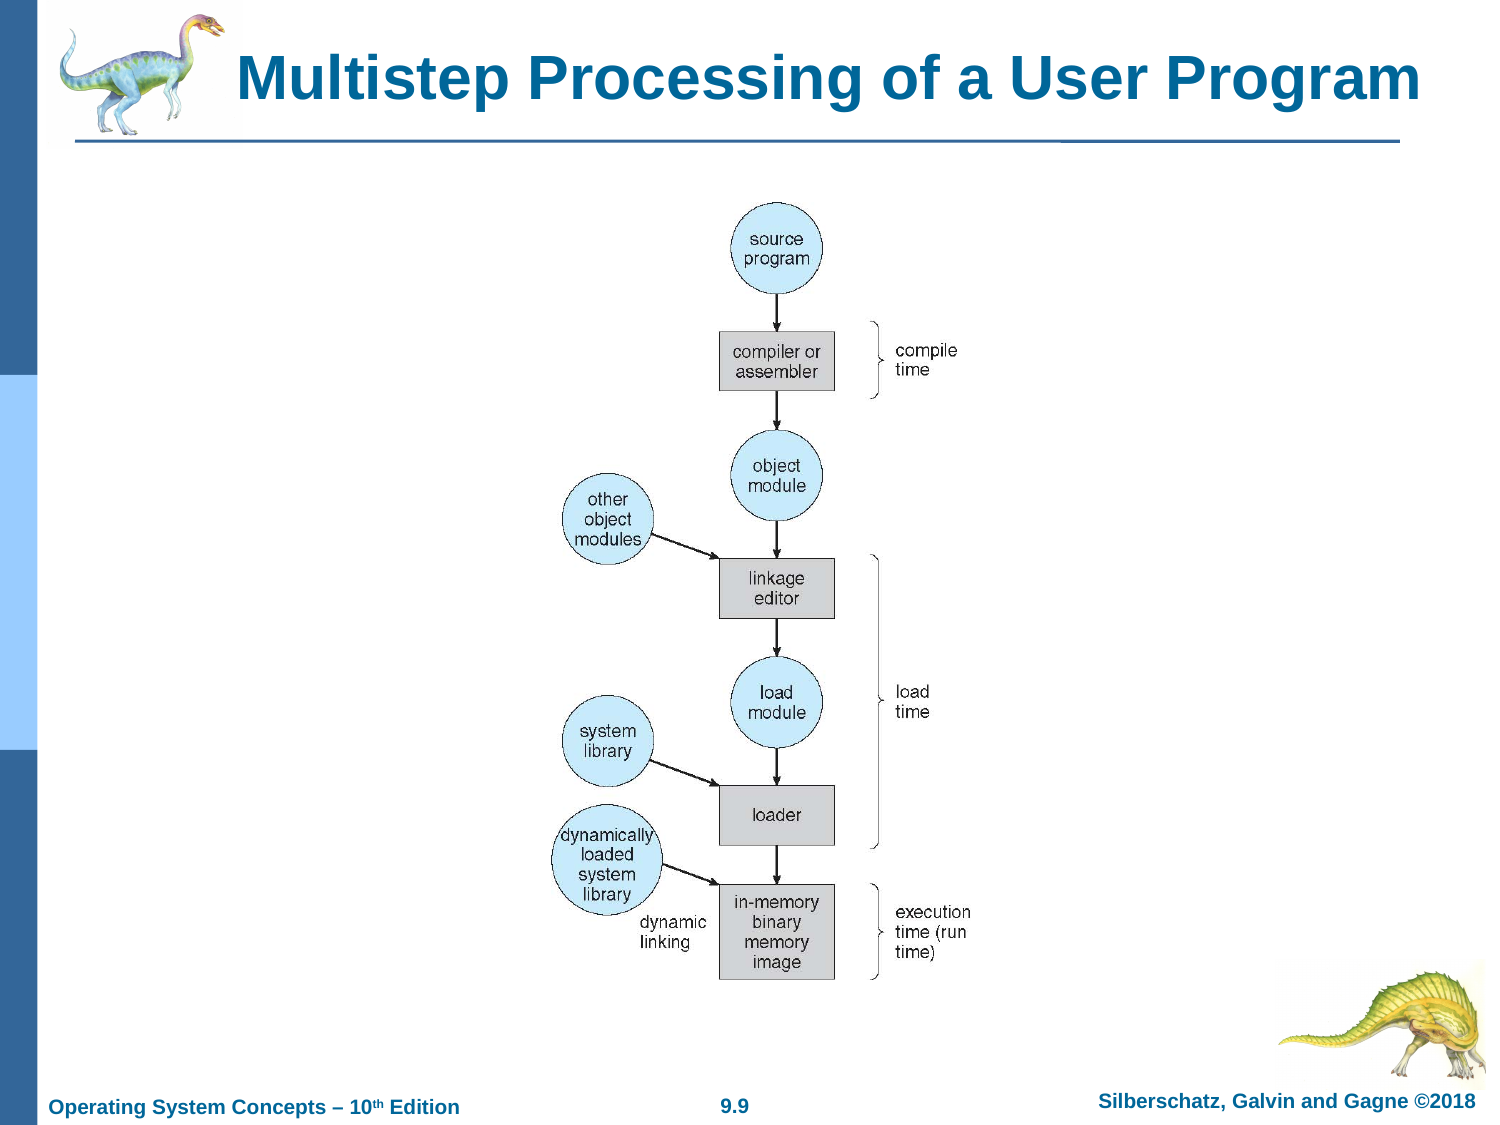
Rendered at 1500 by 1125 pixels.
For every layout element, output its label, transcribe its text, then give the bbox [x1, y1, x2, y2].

picture [551, 201, 971, 980]
title Multistep Processing of a User Program [212, 24, 1465, 120]
picture [46, 0, 243, 149]
picture [1275, 959, 1486, 1090]
